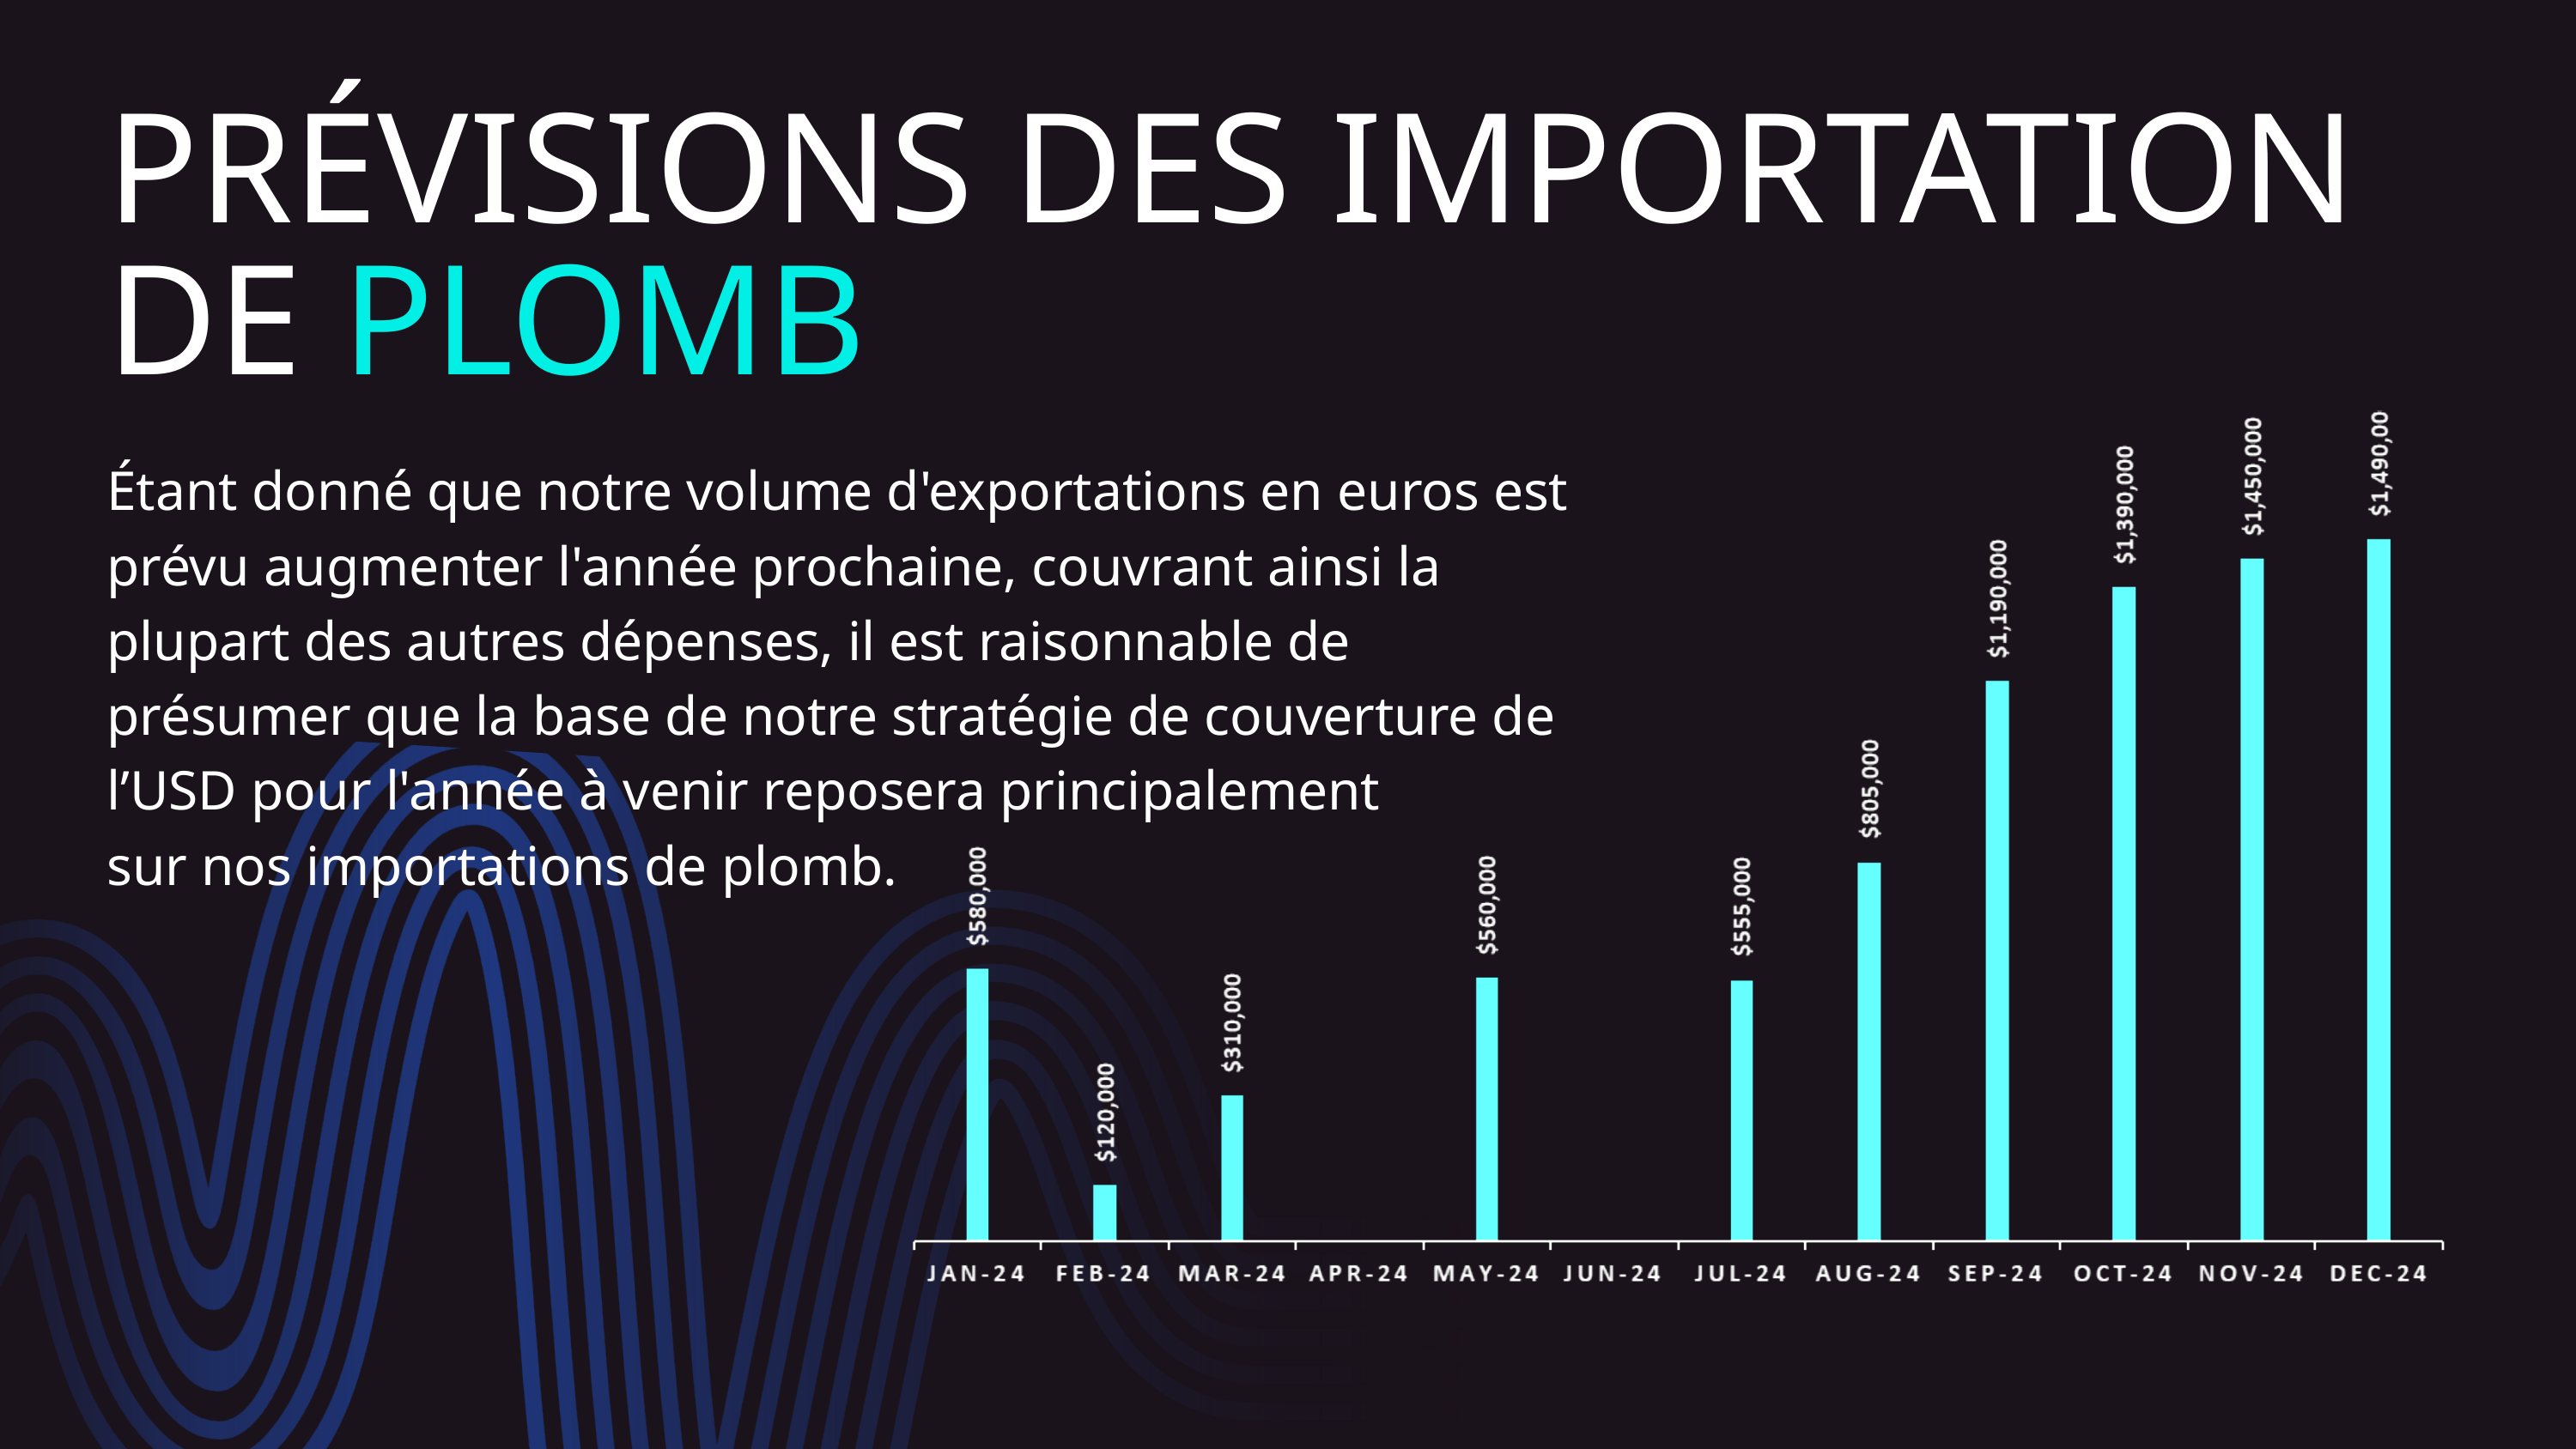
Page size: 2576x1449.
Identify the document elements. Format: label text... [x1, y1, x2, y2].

text_box Étant donné que notre volume d'exportations en euros est prévu augmenter l'année prochaine, couvrant ainsi la plupart des autres dépenses, il est raisonnable de présumer que la base de notre stratégie de couverture de l’USD pour l'année à venir reposera principalement sur nos importations de plomb. [106, 446, 1598, 896]
text_box [864, 410, 2457, 1312]
text_box [0, 719, 1481, 1449]
text_box PRÉVISIONS DES IMPORTATION DE PLOMB [106, 100, 2462, 405]
